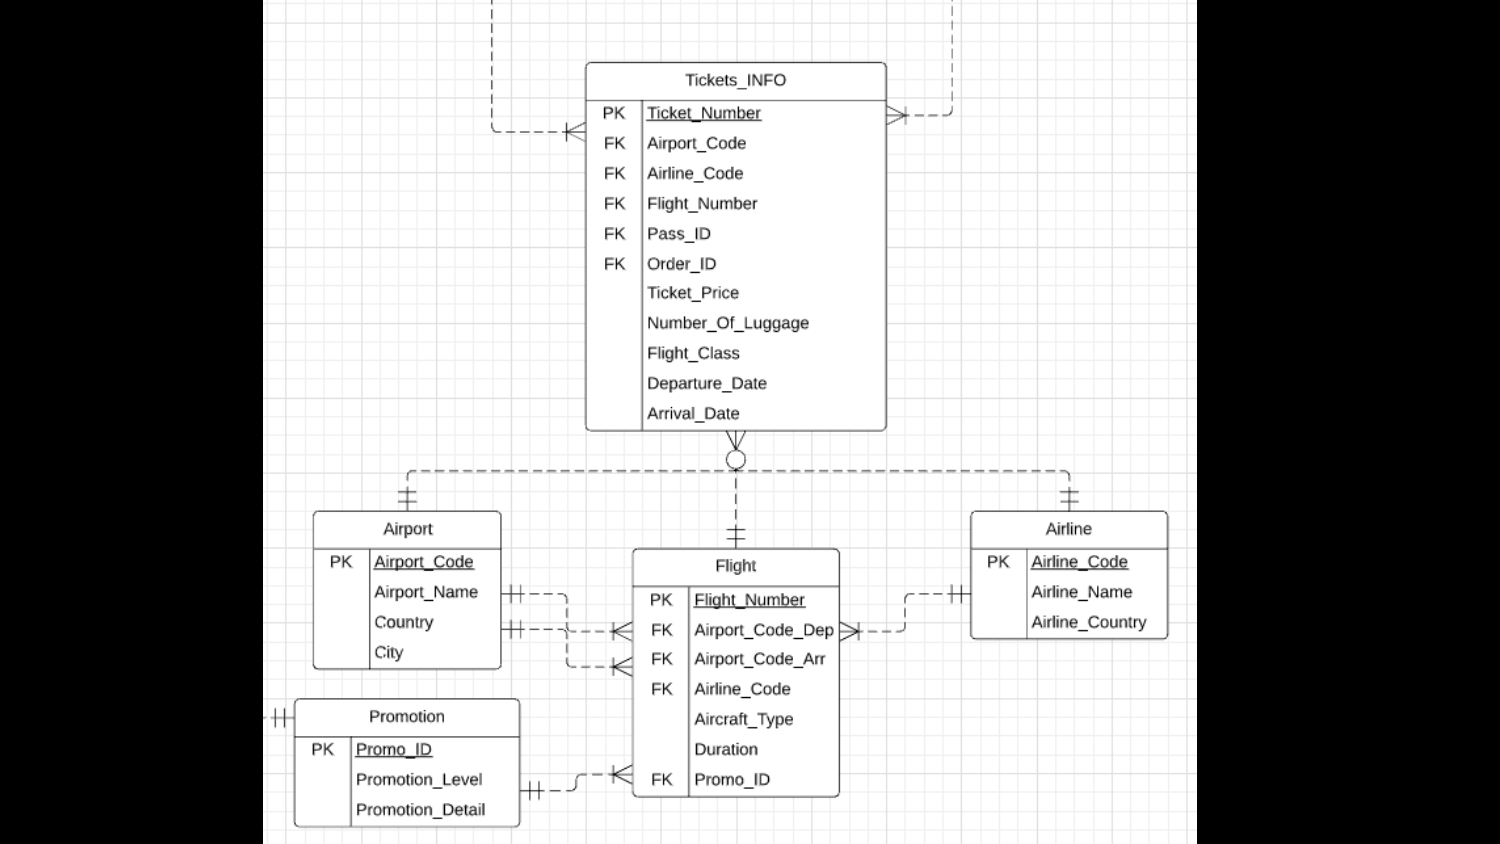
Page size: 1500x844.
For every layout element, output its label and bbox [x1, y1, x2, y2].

picture [263, 0, 1197, 844]
